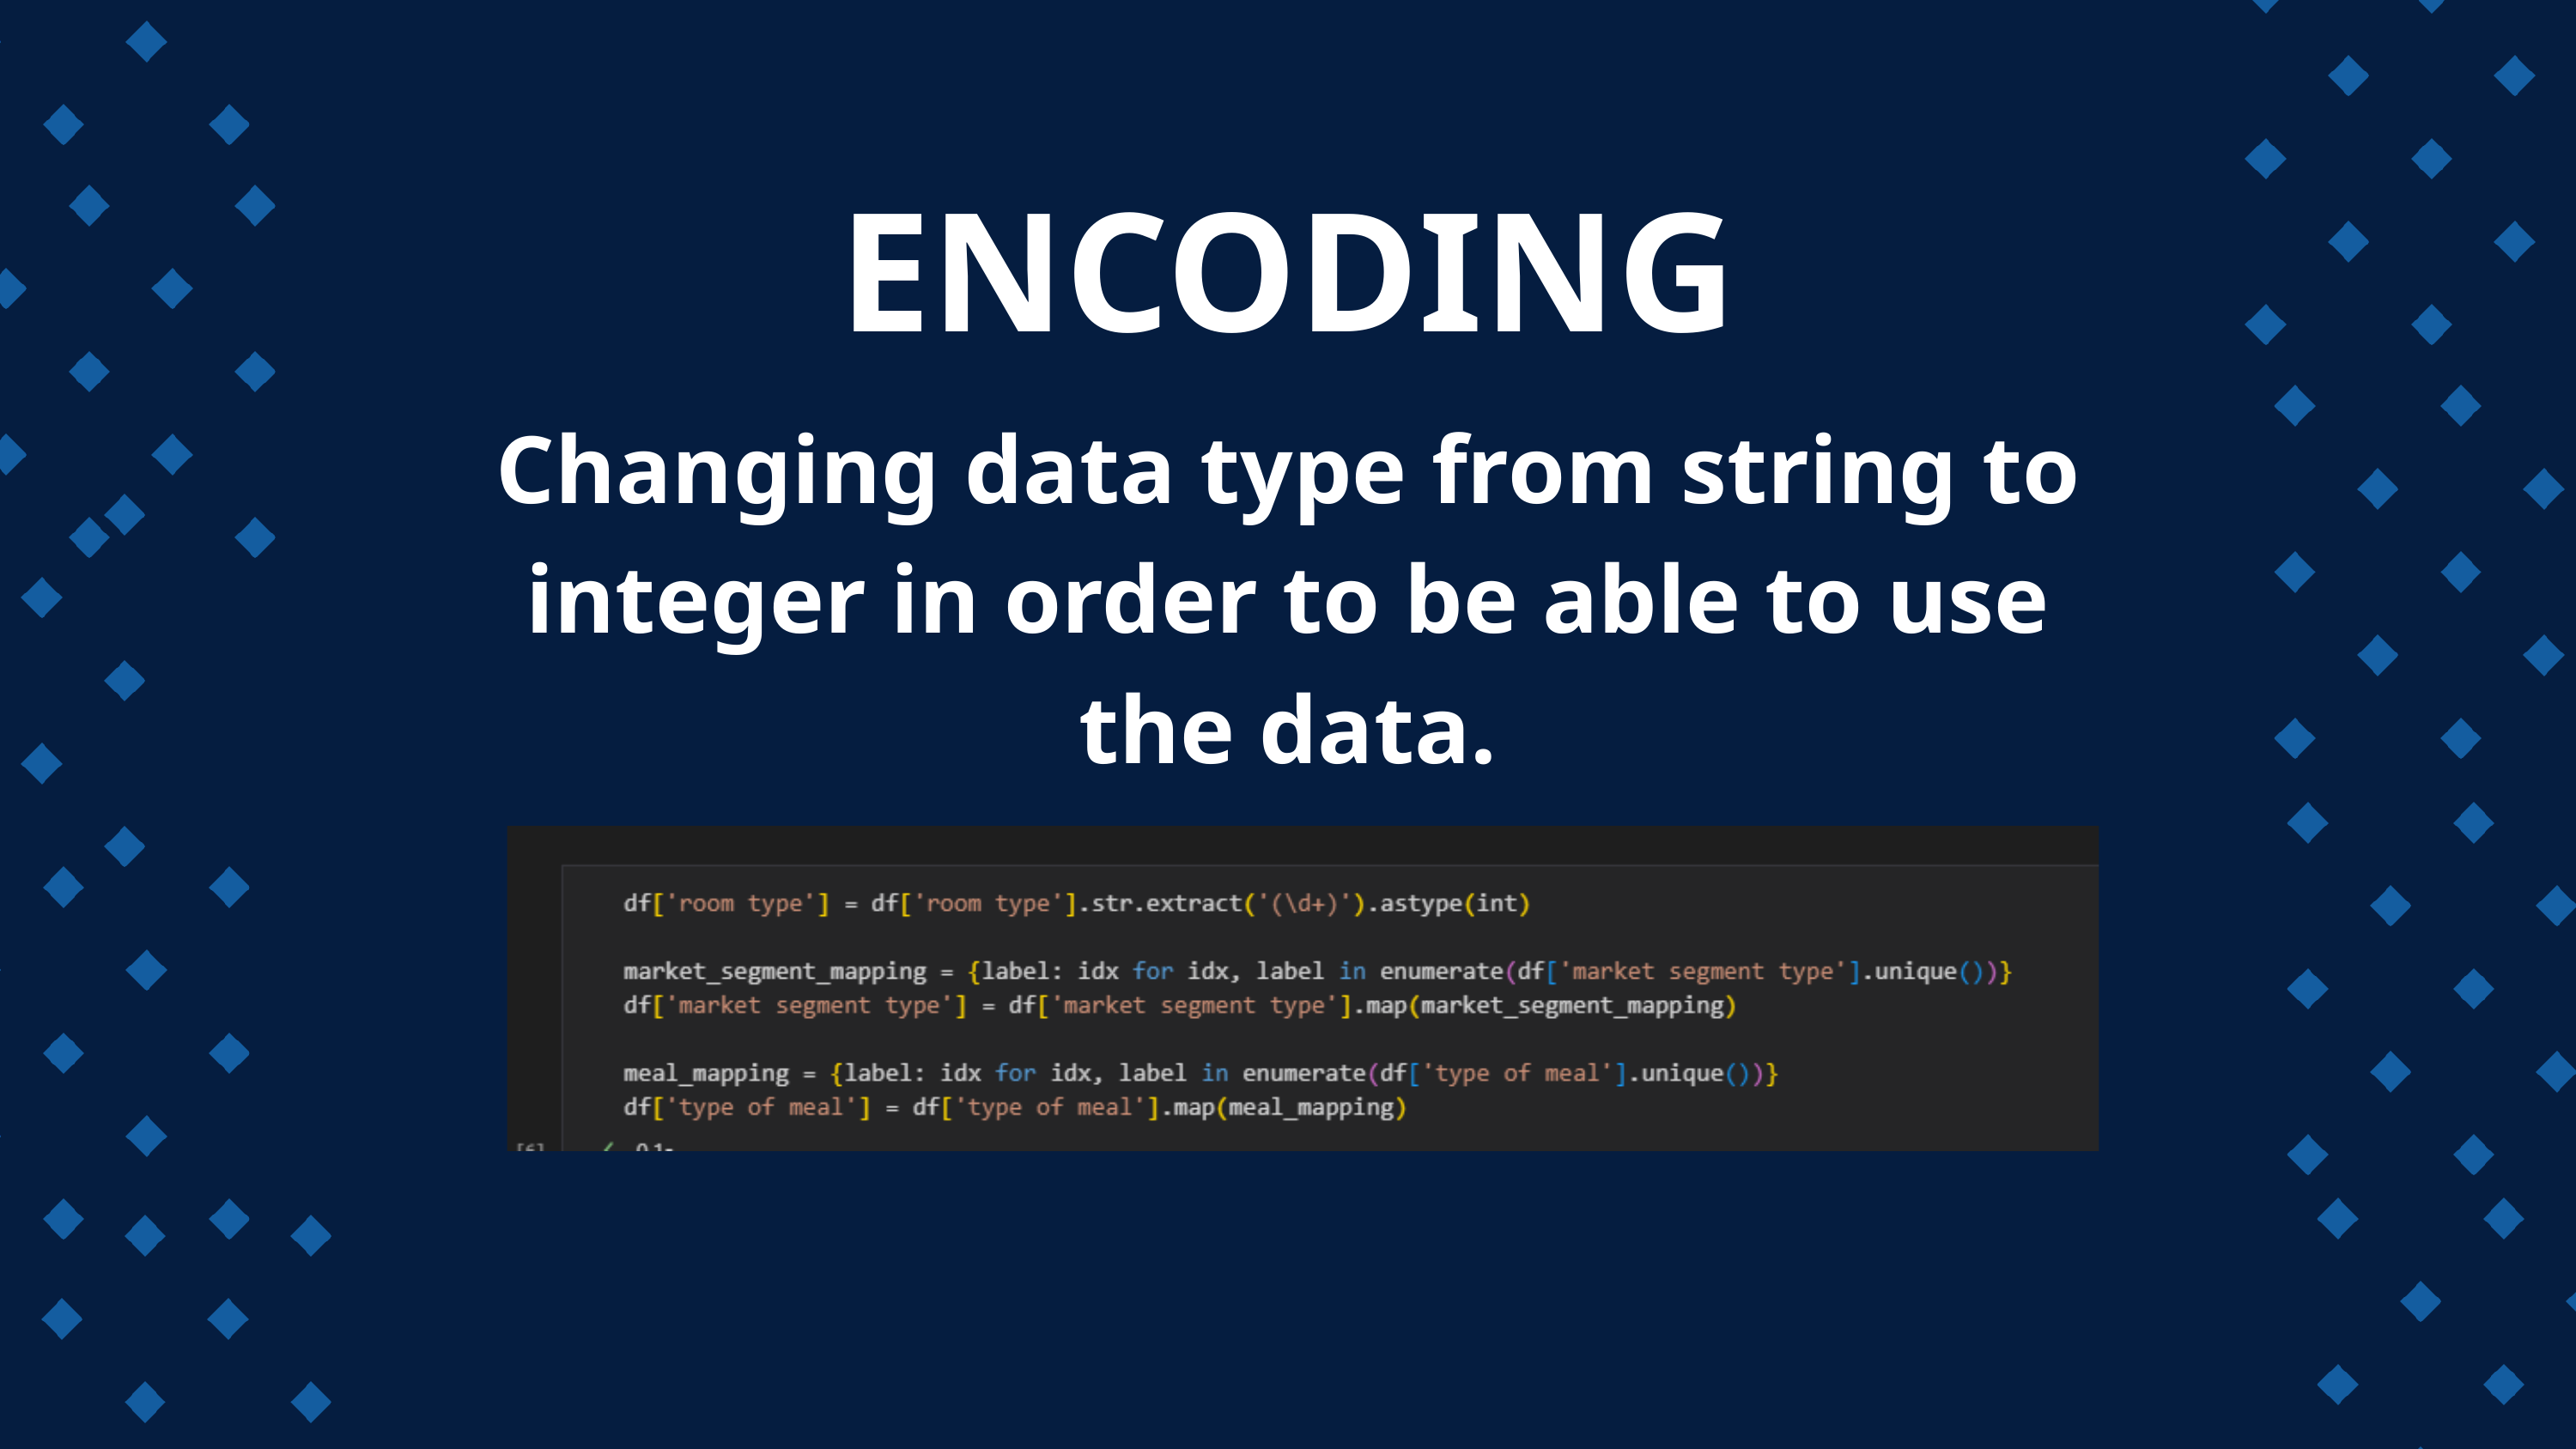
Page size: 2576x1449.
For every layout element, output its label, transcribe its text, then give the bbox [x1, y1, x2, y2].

text_box [507, 826, 2099, 1151]
text_box [2274, 385, 2576, 759]
text_box [0, 185, 276, 558]
text_box [0, 558, 145, 866]
text_box [0, 1215, 331, 1449]
text_box ENCODING [836, 134, 1740, 365]
text_box [2317, 1197, 2576, 1449]
text_box [0, 866, 250, 1240]
text_box [0, 0, 250, 145]
text_box Changing data type from string to integer in order to be able to use the data. [492, 391, 2084, 782]
text_box [2287, 802, 2576, 1175]
text_box [2245, 0, 2576, 345]
